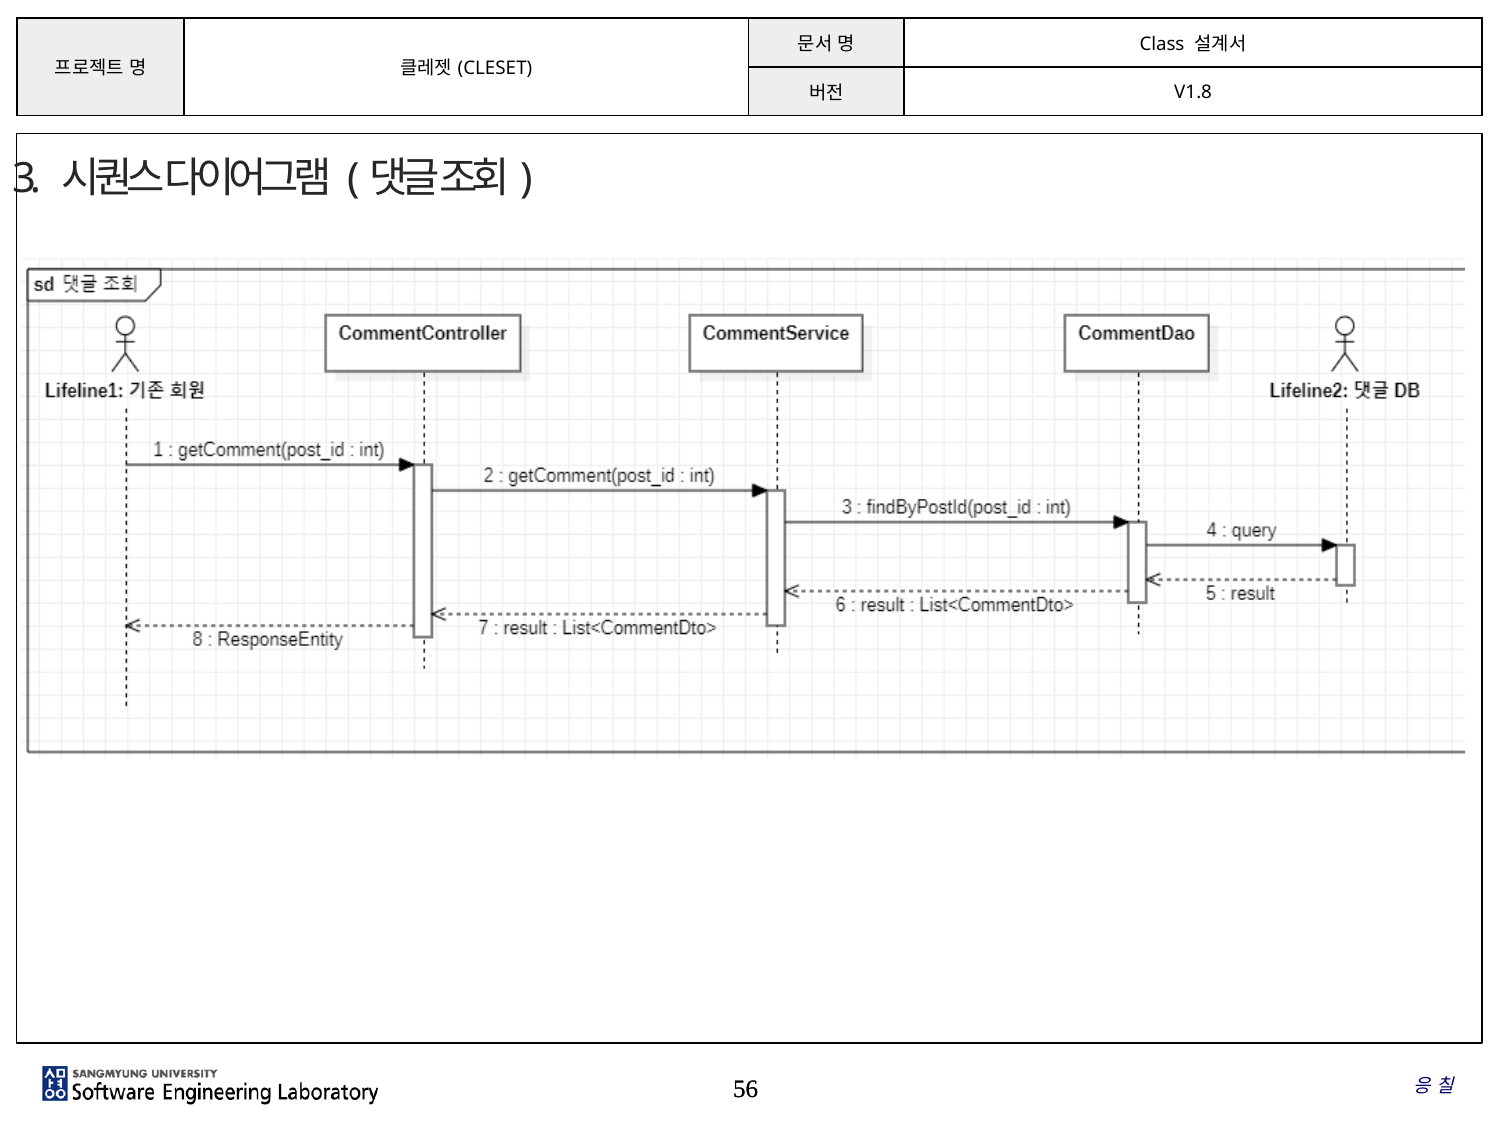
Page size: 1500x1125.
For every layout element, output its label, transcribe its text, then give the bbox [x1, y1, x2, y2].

footer 응 칠 [994, 1060, 1454, 1110]
picture [42, 1066, 382, 1106]
picture [21, 258, 1465, 758]
text_box 3. 시퀀스 다이어그램 (댓글 조회) [0, 143, 548, 209]
